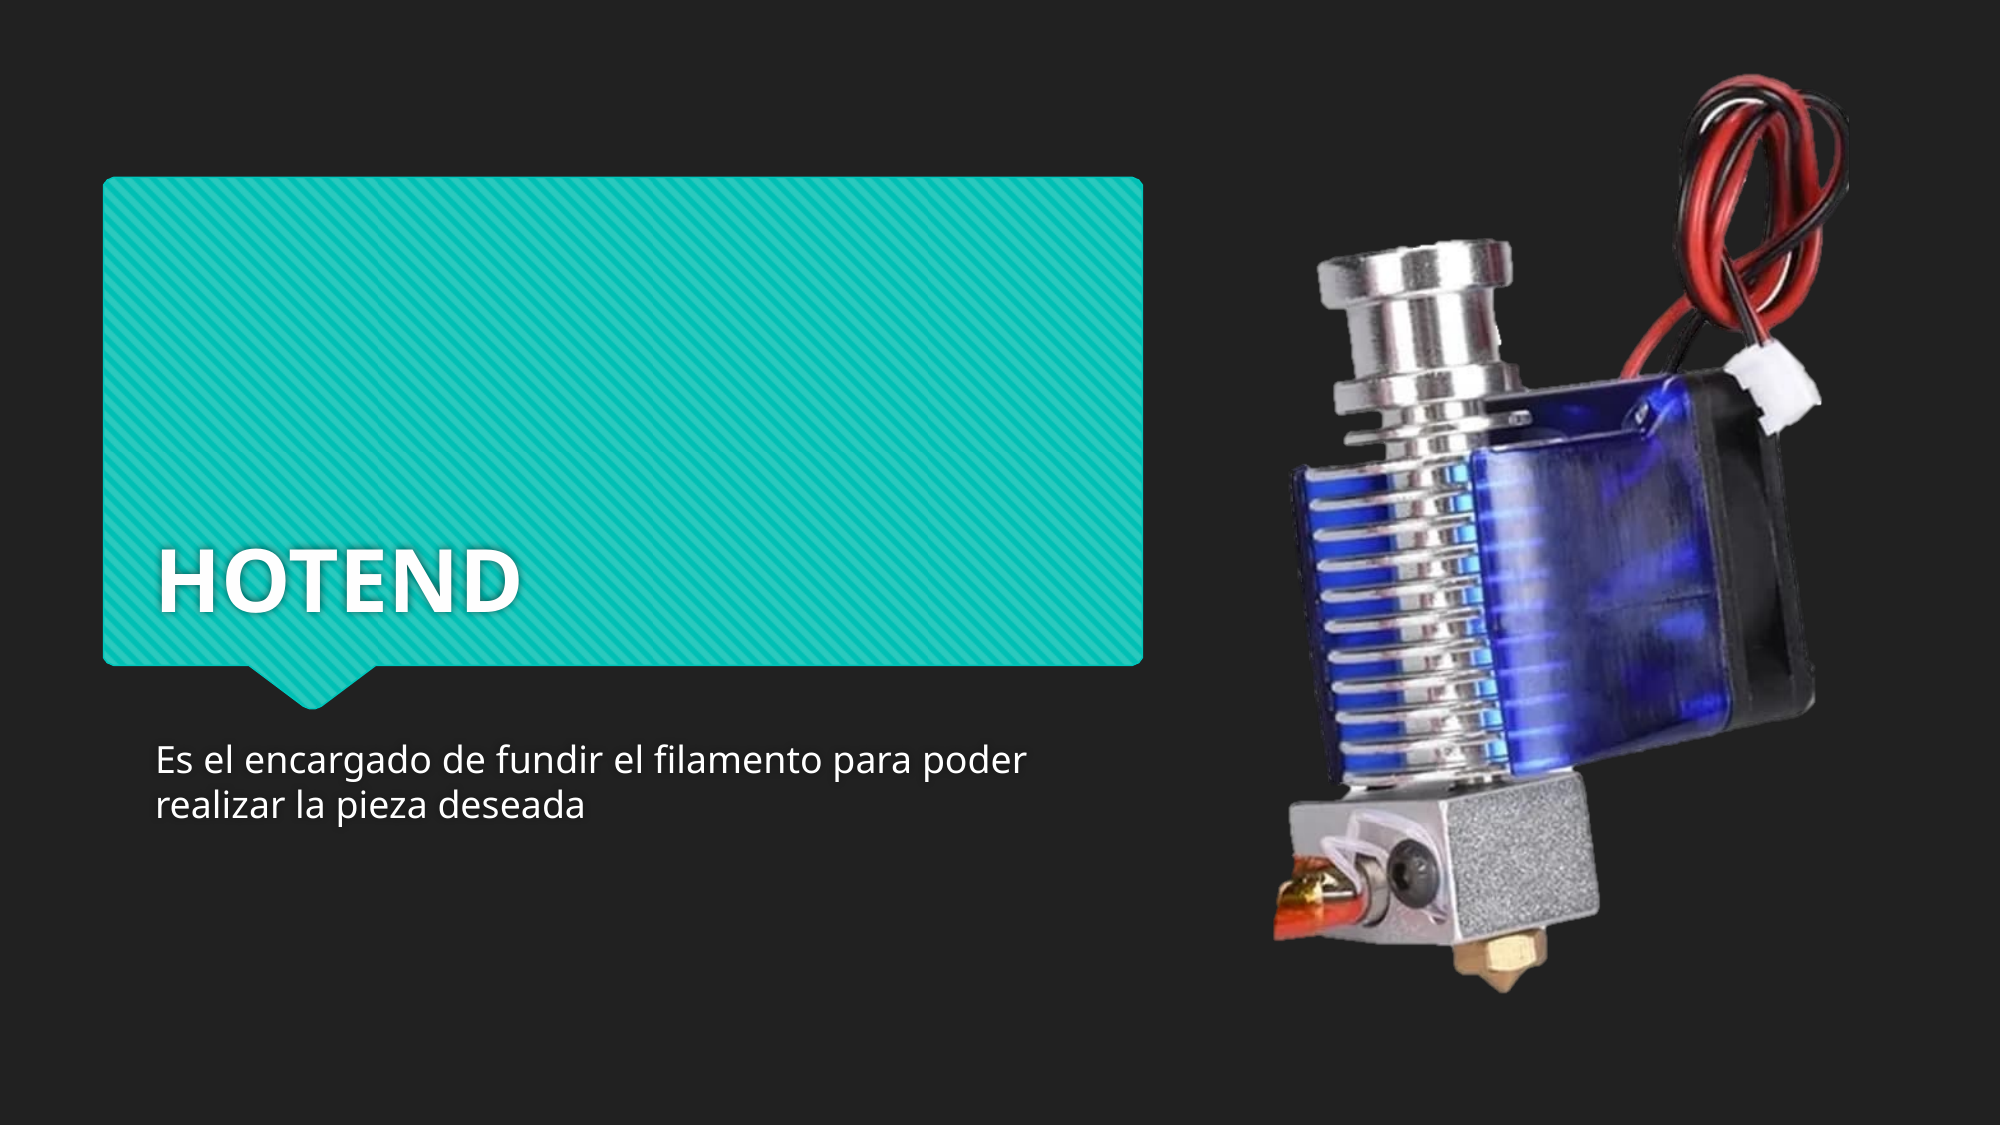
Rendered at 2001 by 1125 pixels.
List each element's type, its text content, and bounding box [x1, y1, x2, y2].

list Es el encargado de fundir el filamento para poder realizar la pieza deseada [139, 728, 1107, 846]
picture [1207, 59, 1876, 1014]
title HOTEND [139, 203, 1107, 638]
